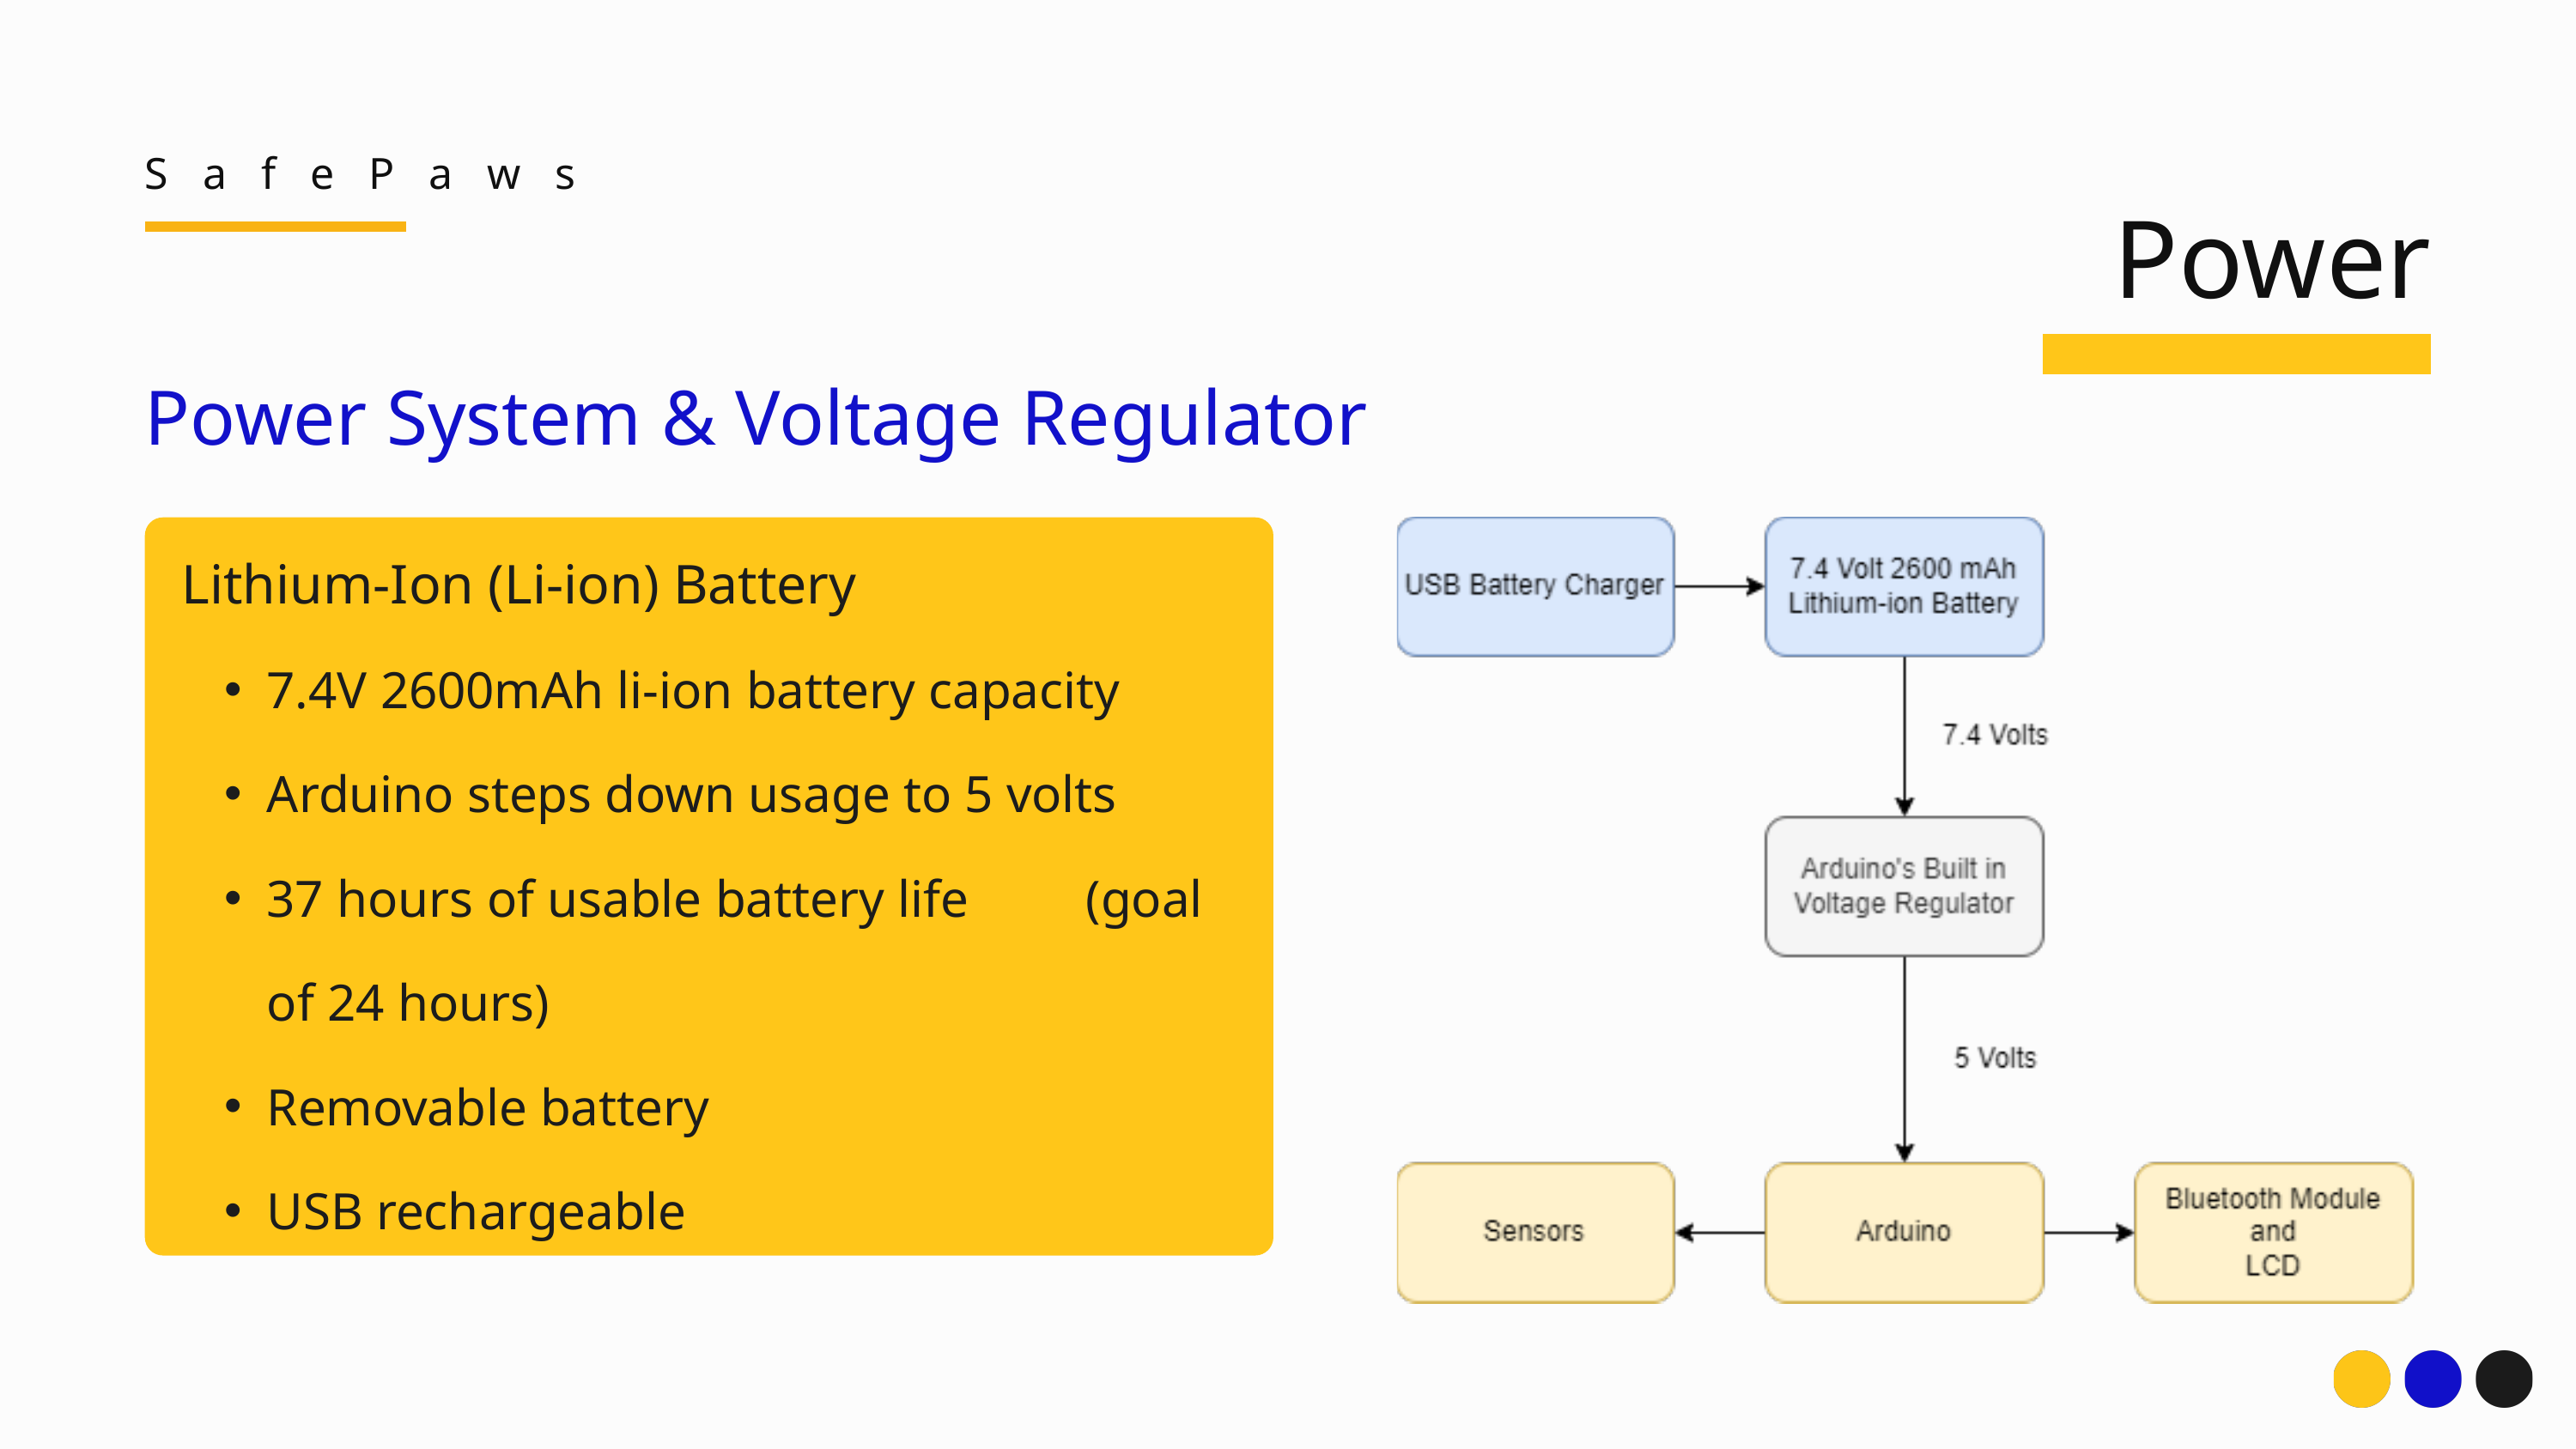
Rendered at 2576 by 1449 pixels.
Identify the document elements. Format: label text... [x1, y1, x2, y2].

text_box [2042, 333, 2432, 375]
text_box Power System & Voltage Regulator [144, 389, 1817, 460]
text_box Power [1380, 169, 2432, 320]
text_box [144, 517, 1274, 1256]
text_box [2404, 1350, 2462, 1408]
text_box [2476, 1350, 2533, 1408]
text_box SafePaws [144, 137, 778, 198]
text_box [144, 221, 407, 232]
text_box [1396, 517, 2415, 1304]
text_box [2333, 1350, 2391, 1408]
